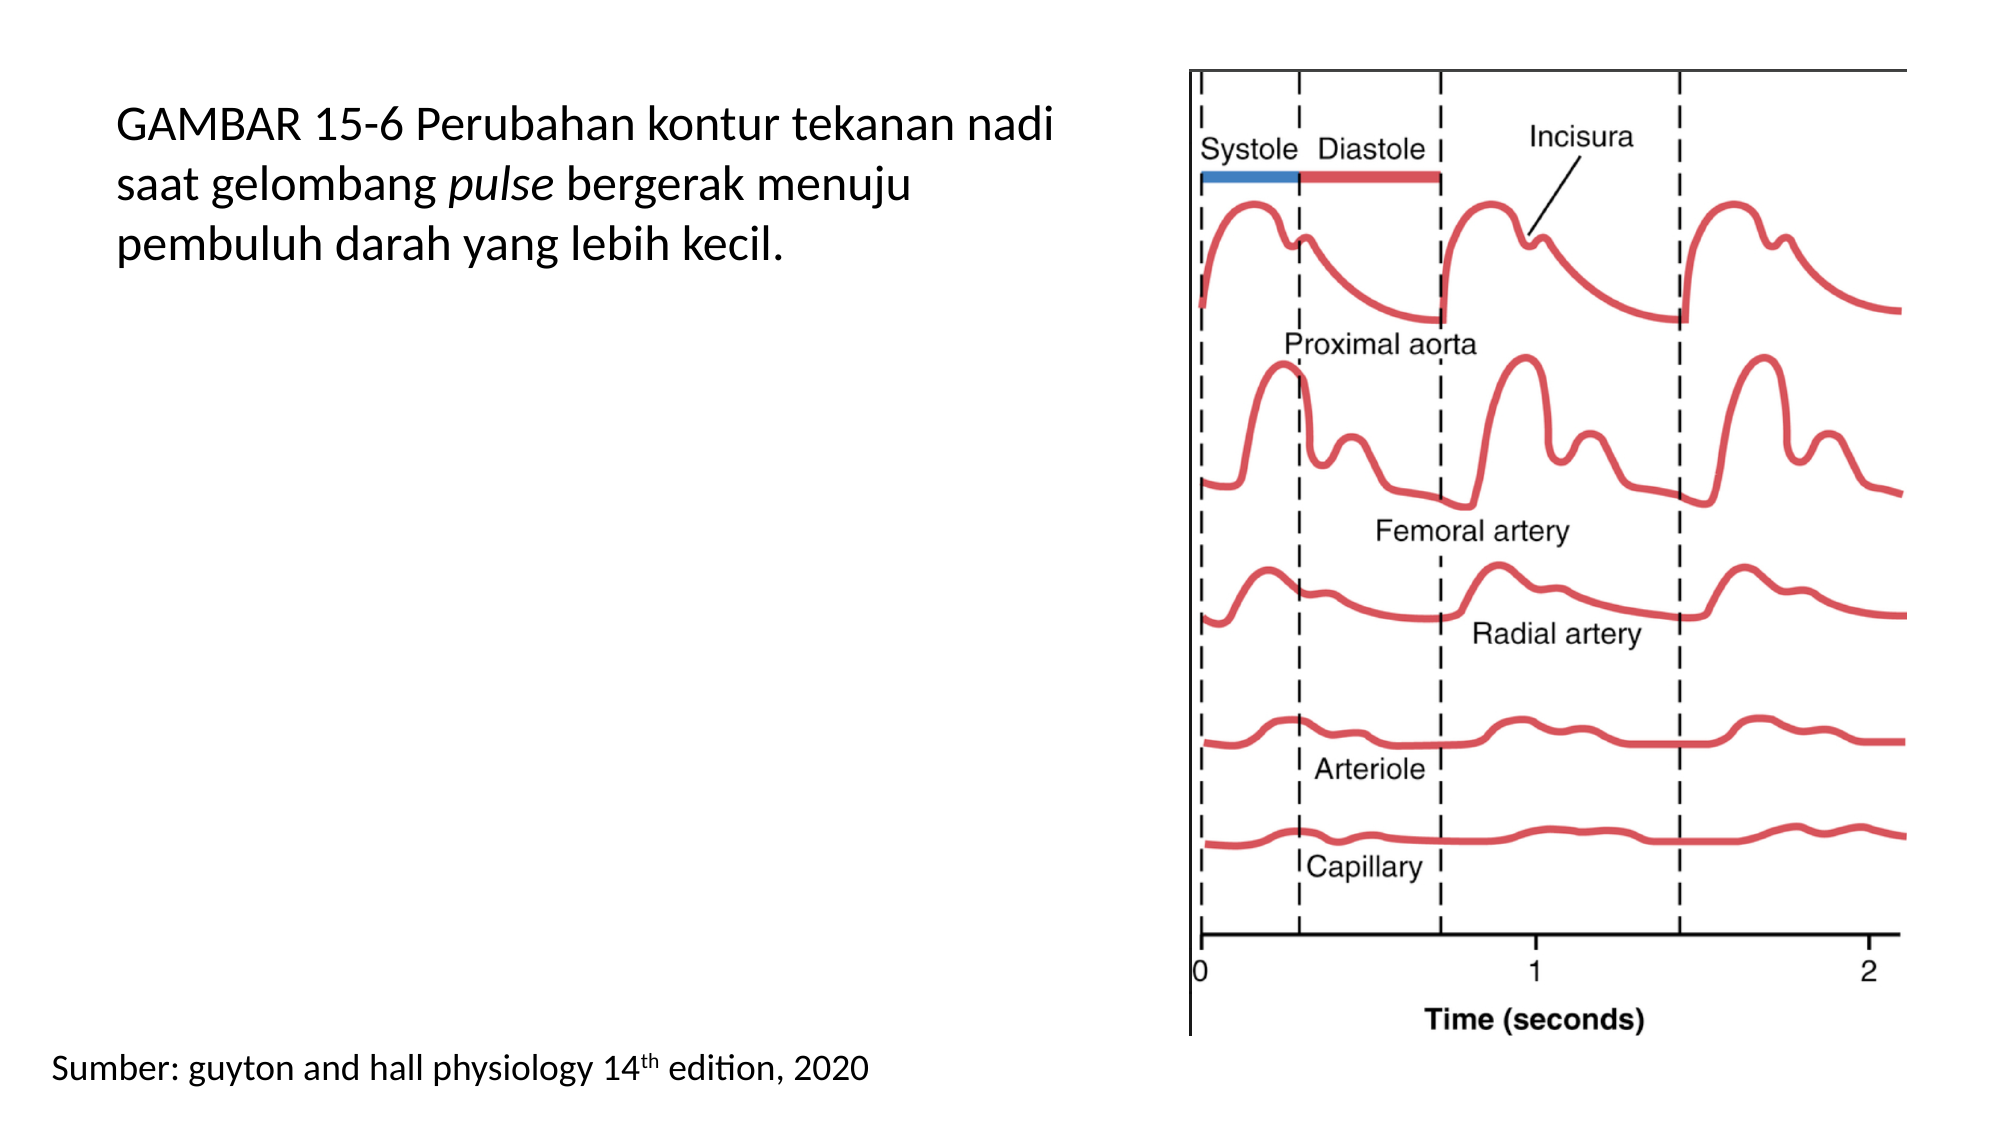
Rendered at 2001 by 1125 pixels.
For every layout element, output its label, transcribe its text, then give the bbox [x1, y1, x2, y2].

text_box Sumber: guyton and hall physiology 14th edition, 2020 [36, 1035, 1038, 1096]
text_box GAMBAR 15-6 Perubahan kontur tekanan nadi saat gelombang pulse bergerak menuju pembuluh darah yang lebih kecil. [101, 82, 1102, 278]
picture [1189, 69, 1907, 1036]
